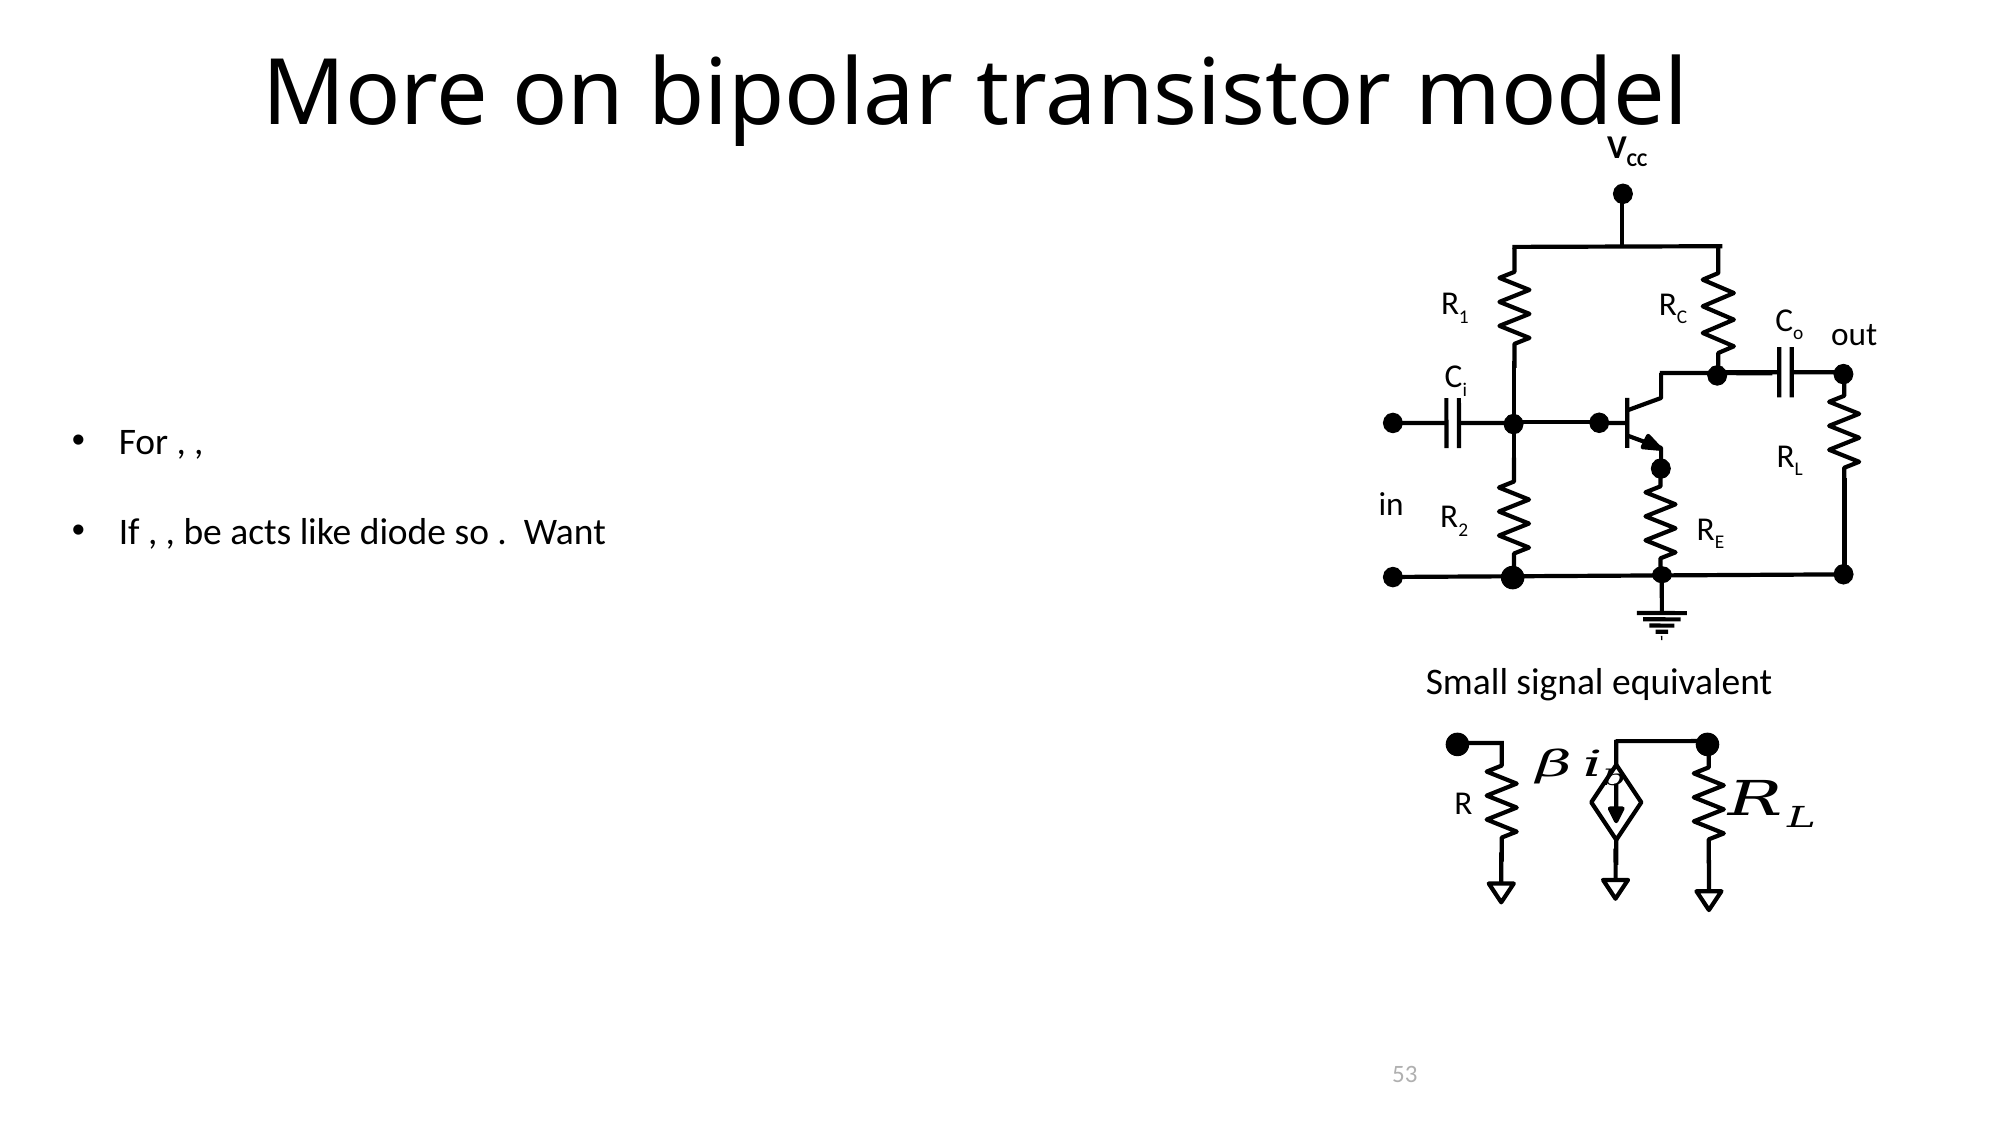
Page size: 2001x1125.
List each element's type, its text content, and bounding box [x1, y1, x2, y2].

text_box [1408, 649, 1899, 1074]
text_box More on bipolar transistor model [30, 25, 1922, 151]
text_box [1363, 117, 1899, 639]
slide_number 53 [1074, 738, 1425, 1125]
